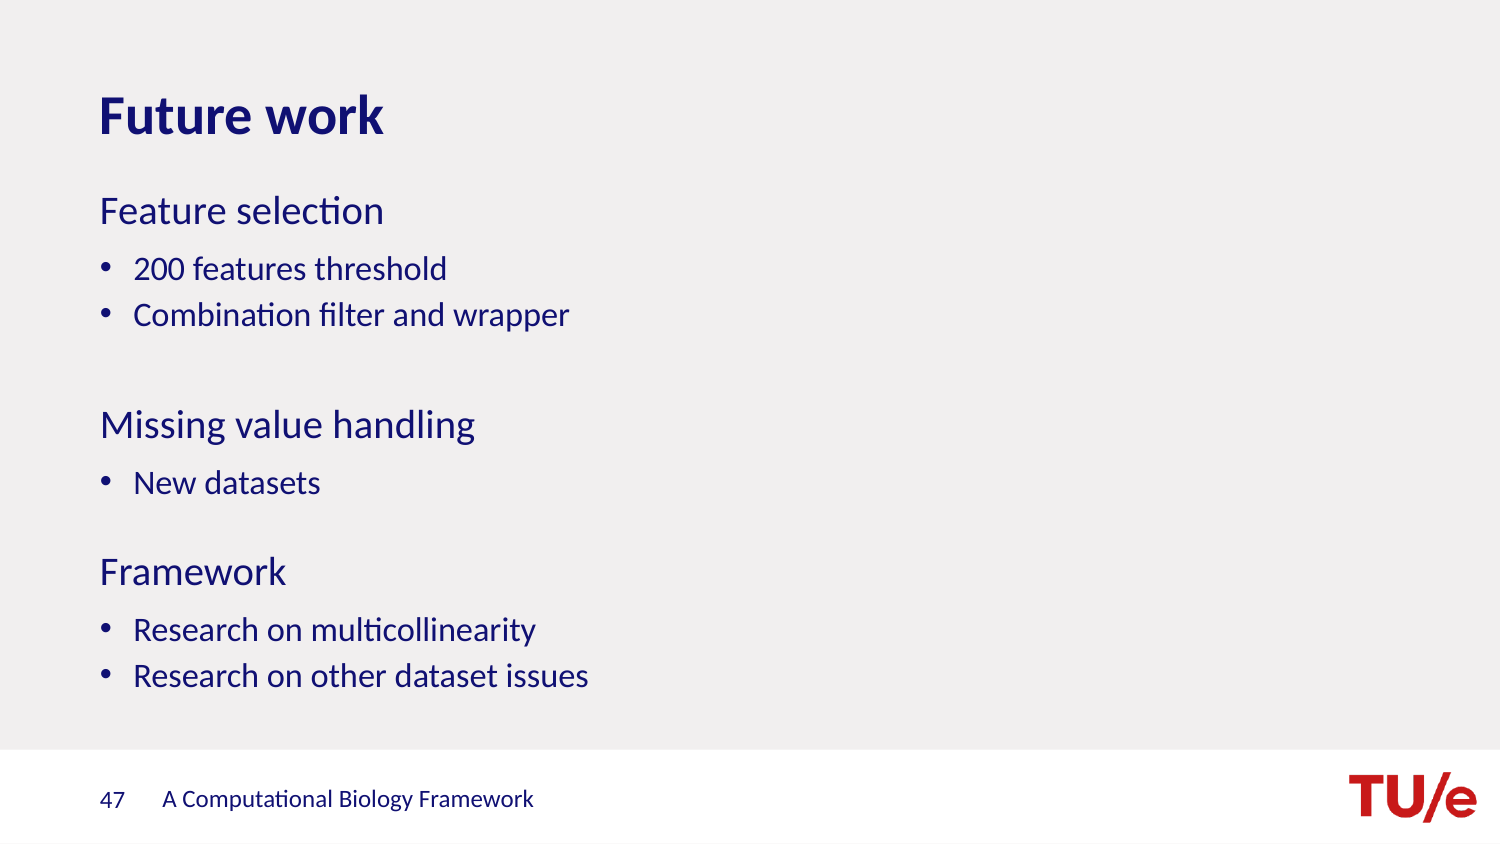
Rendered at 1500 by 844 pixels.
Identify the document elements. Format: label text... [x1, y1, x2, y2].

slide_number 47 [100, 783, 199, 841]
title Future work [99, 89, 1400, 154]
list Feature selection 200 features threshold Combination filter and wrapper Missing value handling New datasets Framework Research on multicollinearity Research on other dataset issues [100, 194, 1400, 750]
picture [1336, 759, 1489, 835]
footer A Computational Biology Framework [162, 782, 1267, 841]
